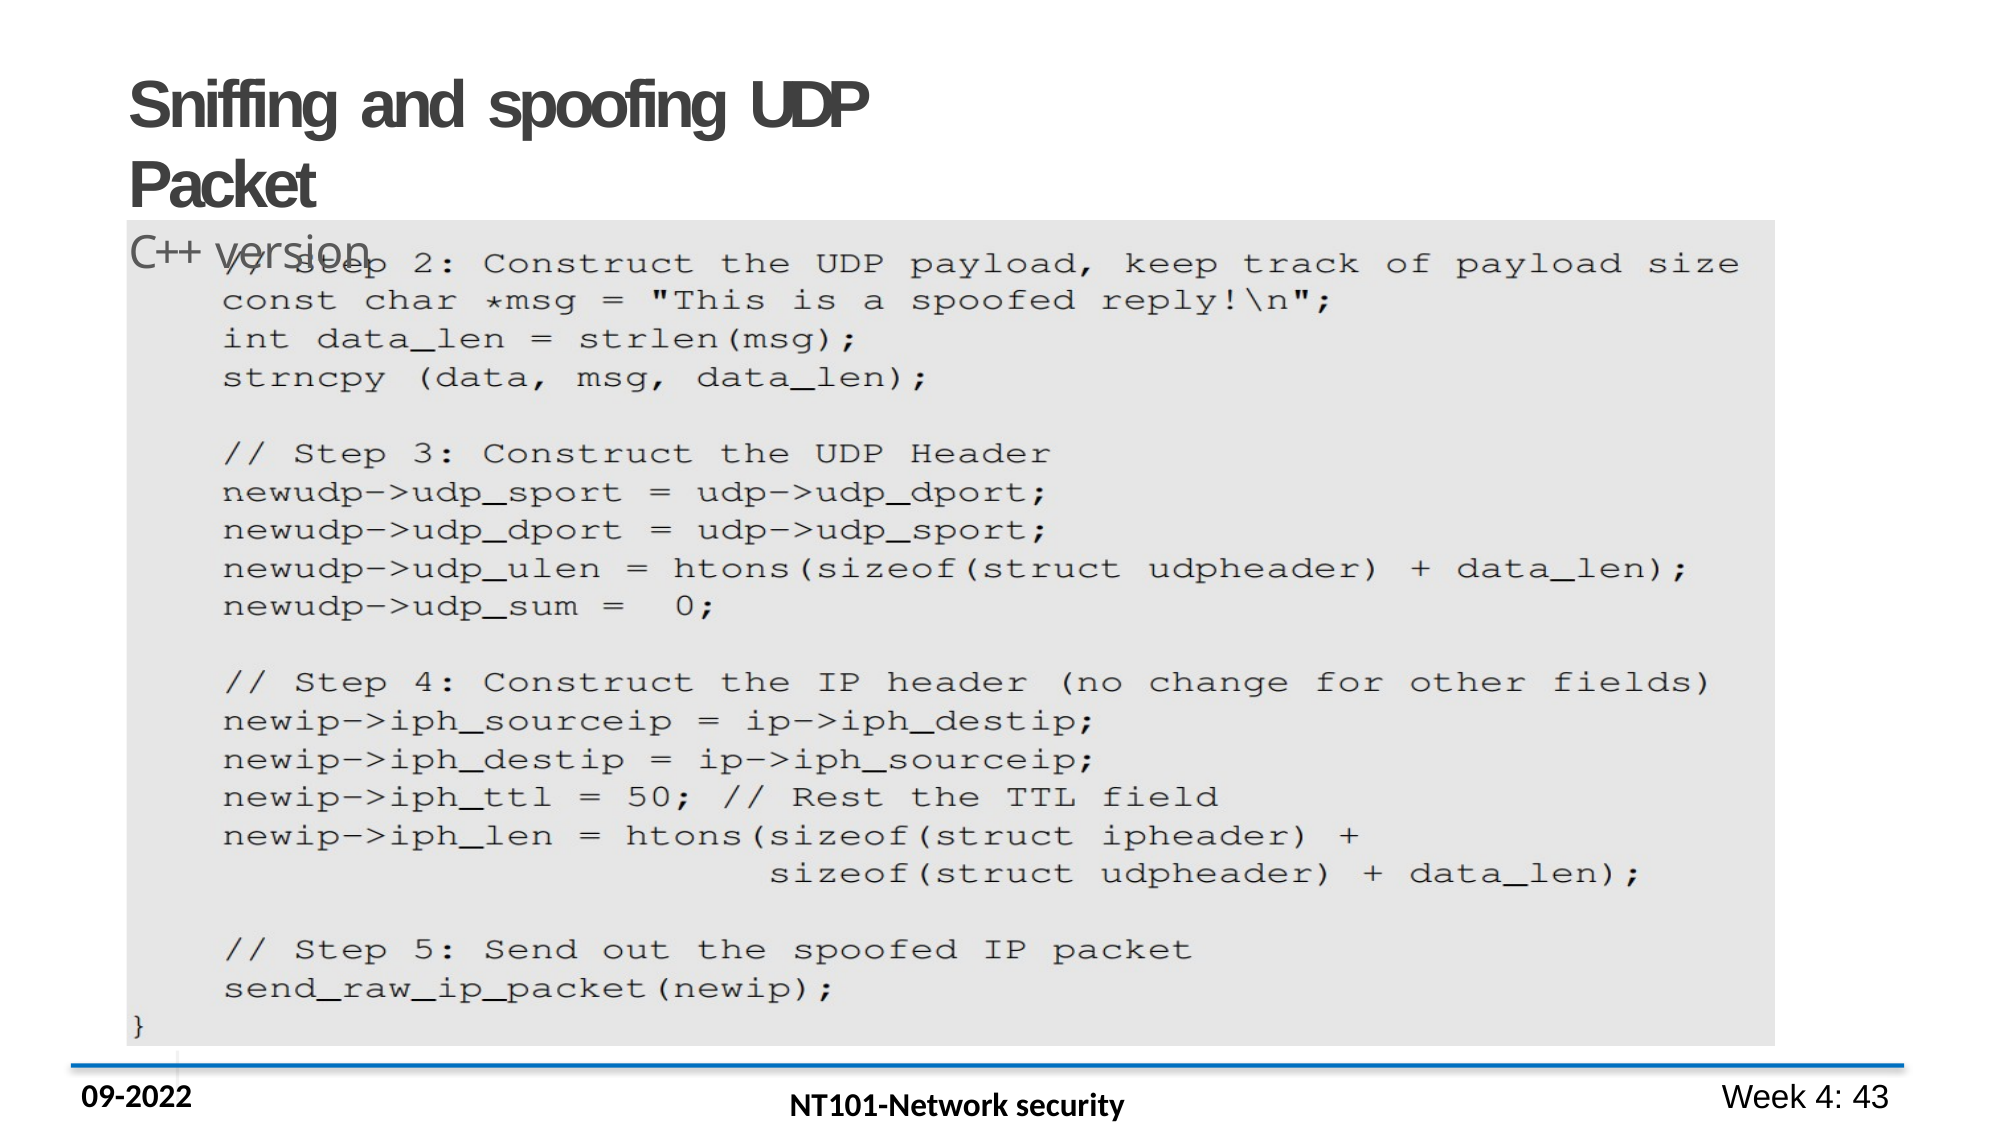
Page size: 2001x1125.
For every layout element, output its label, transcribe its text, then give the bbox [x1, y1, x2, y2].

text_box [126, 220, 1775, 1046]
title Sniffing and spoofing UDP Packet C++ version [126, 58, 1015, 279]
